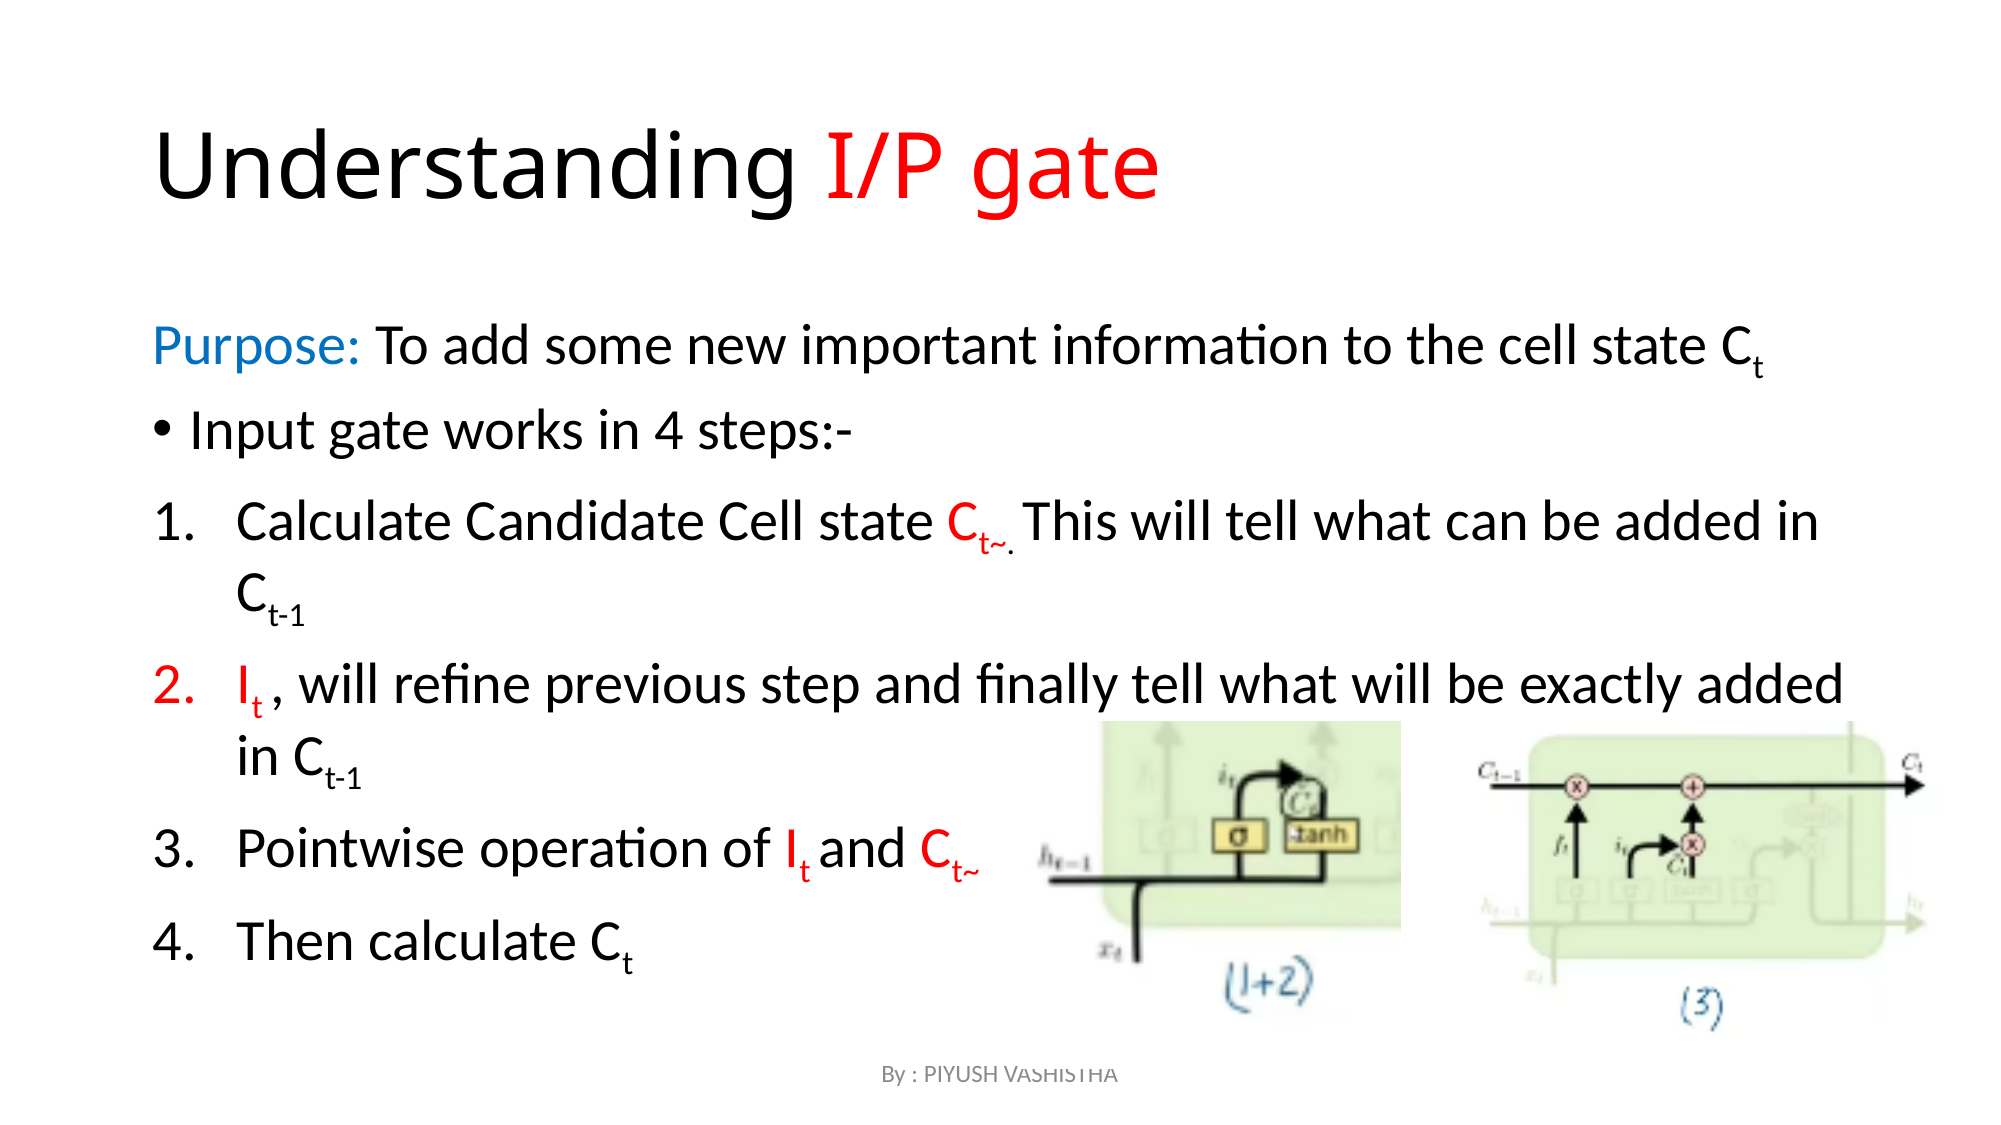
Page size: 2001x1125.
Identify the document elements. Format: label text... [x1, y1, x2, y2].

picture [1021, 721, 1401, 1069]
list Purpose: To add some new important information to the cell state Ct Input gate works in 4 steps:- Calculate Candidate Cell state Ct~. This will tell what can be added in Ct-1 It , will refine previous step and finally tell what will be exactly added in Ct-1 Pointwise operation of It and Ct~ Then calculate Ct [137, 299, 1863, 1014]
picture [1463, 721, 1942, 1043]
title Understanding I/P gate [137, 59, 1863, 278]
footer By : PIYUSH VASHISTHA [662, 1042, 1338, 1103]
